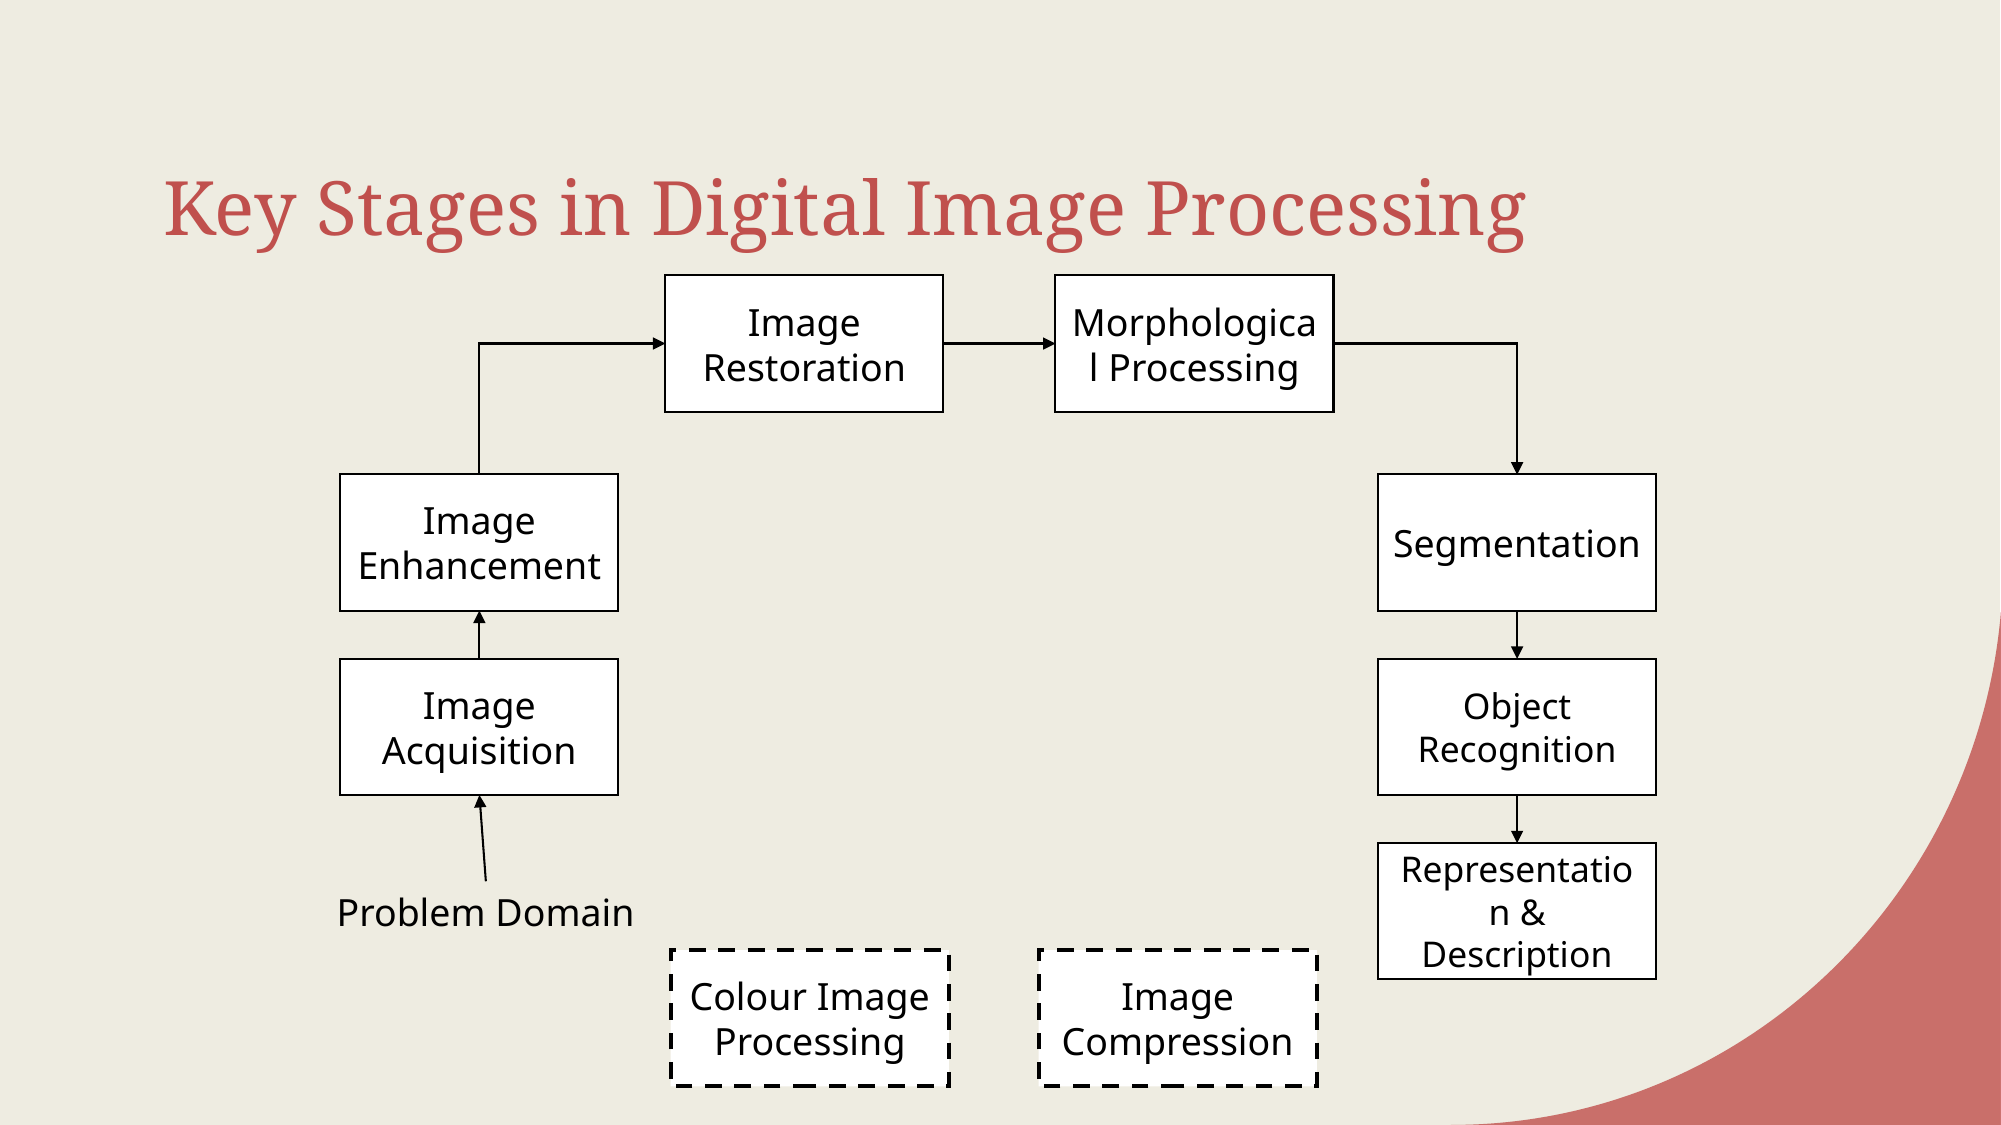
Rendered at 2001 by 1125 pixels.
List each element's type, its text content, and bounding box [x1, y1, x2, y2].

text_box Image Acquisition [340, 658, 619, 795]
text_box Problem Domain [321, 881, 650, 941]
text_box Segmentation [1378, 474, 1657, 611]
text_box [479, 794, 486, 882]
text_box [506, 316, 638, 503]
text_box Representation & Description [1378, 843, 1657, 980]
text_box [1333, 343, 1518, 475]
text_box Object Recognition [1378, 658, 1657, 795]
text_box Image Enhancement [340, 474, 619, 611]
text_box Colour Image Processing [670, 950, 949, 1087]
text_box Image Restoration [665, 275, 944, 412]
title Key Stages in Digital Image Processing [148, 96, 1775, 315]
text_box Image Compression [1038, 950, 1317, 1087]
text_box Morphological Processing [1055, 275, 1334, 412]
